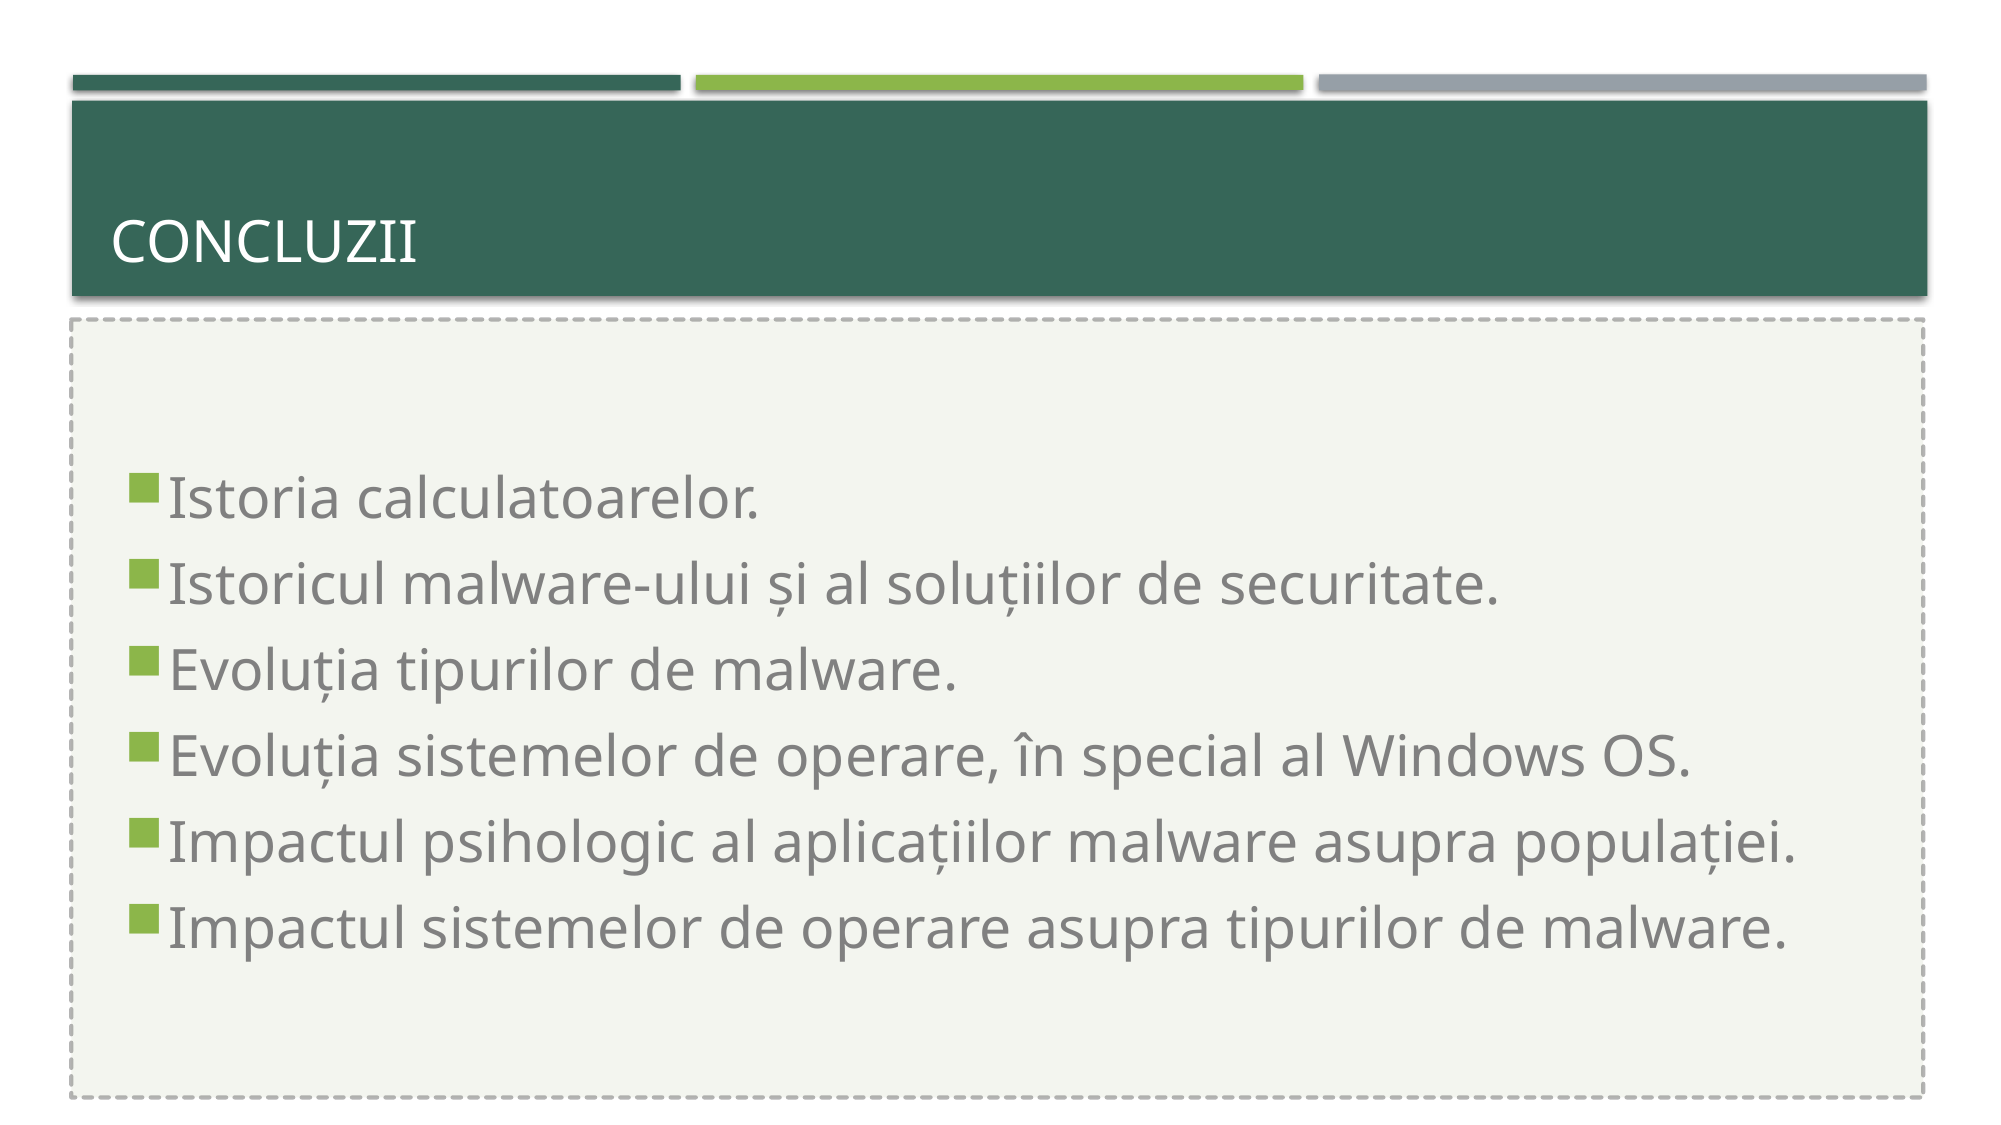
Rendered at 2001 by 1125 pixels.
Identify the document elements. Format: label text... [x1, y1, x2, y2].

title Concluzii [95, 115, 1905, 282]
list Istoria calculatoarelor. Istoricul malware-ului și al soluțiilor de securitate. Evoluția tipurilor de malware. Evoluția sistemelor de operare, în special al Windows OS. Impactul psihologic al aplicațiilor malware asupra populației. Impactul sistemelor de operare asupra tipurilor de malware. [108, 424, 1869, 1029]
text_box [69, 317, 1925, 1099]
